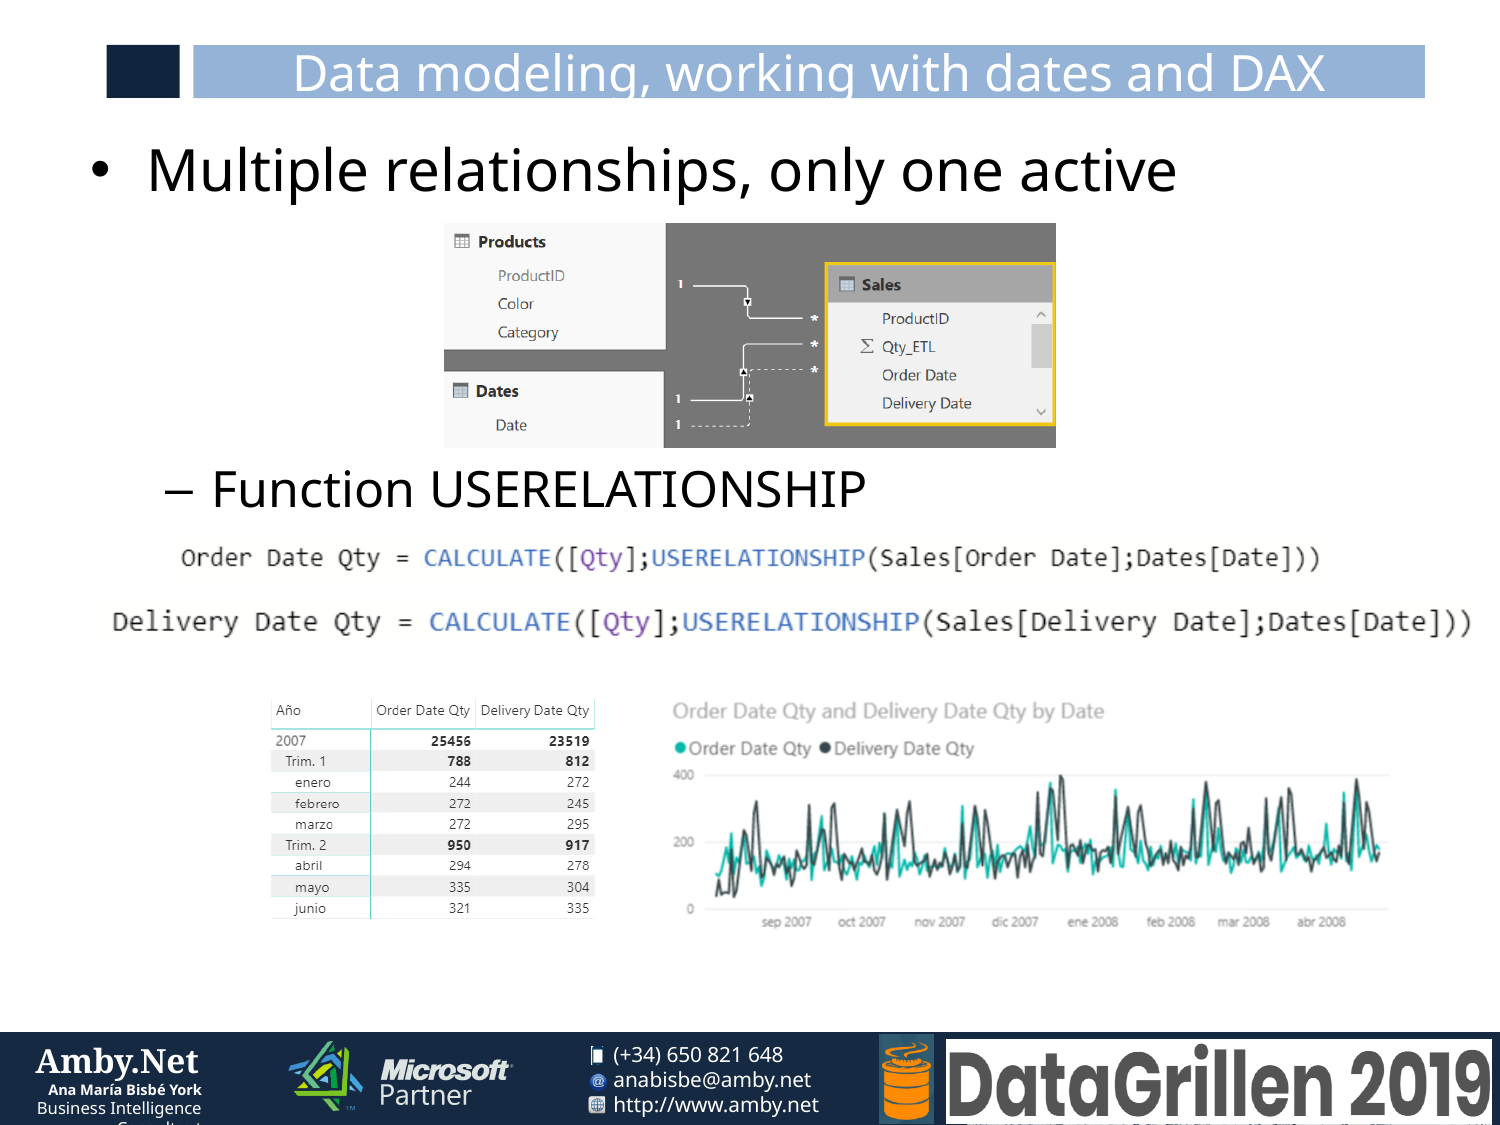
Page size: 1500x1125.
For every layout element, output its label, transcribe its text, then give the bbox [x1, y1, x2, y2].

picture [265, 692, 597, 919]
picture [662, 692, 1390, 933]
picture [173, 538, 1327, 584]
title Data modeling, working with dates and DAX [193, 45, 1425, 99]
list Multiple relationships, only one active Function USERELATIONSHIP [75, 125, 1425, 1005]
picture [100, 596, 1476, 644]
picture [444, 223, 1056, 448]
picture [0, 1032, 1500, 1125]
